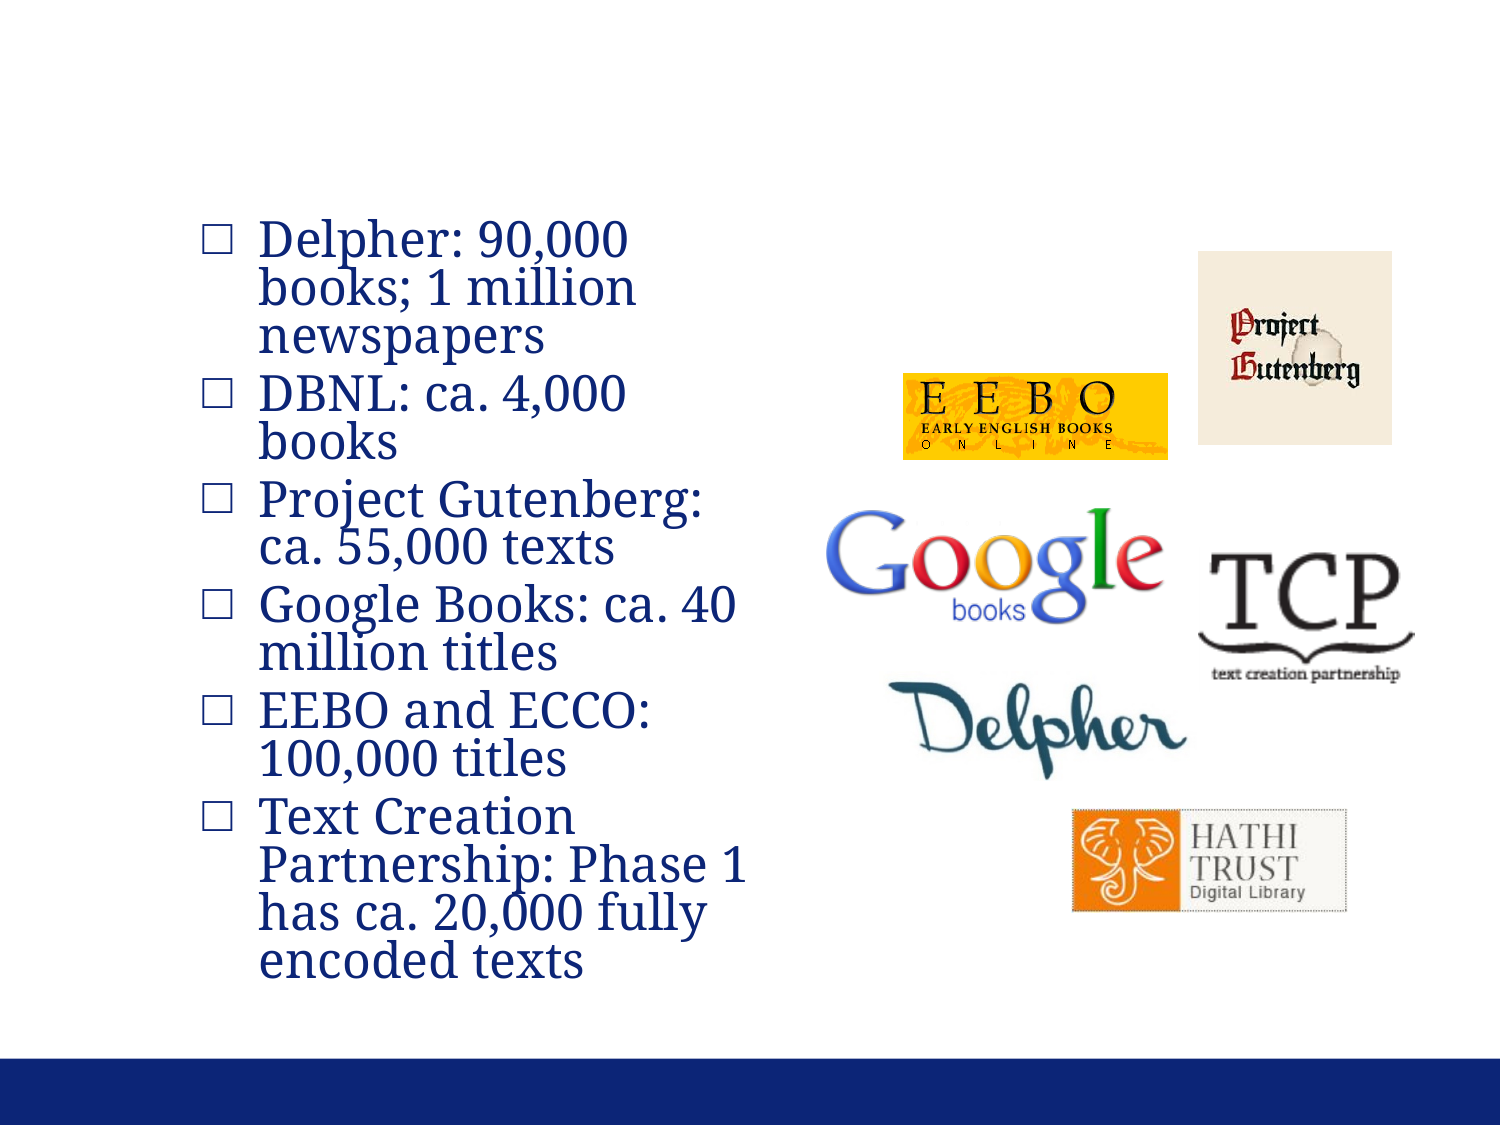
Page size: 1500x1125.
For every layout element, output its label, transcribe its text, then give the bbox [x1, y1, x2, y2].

picture [1071, 808, 1348, 913]
picture [825, 507, 1169, 645]
picture [872, 547, 1416, 781]
text_box Delpher: 90,000 books; 1 million newspapers DBNL: ca. 4,000 books Project Gutenberg: ca. 55,000 texts Google Books: ca. 40 million titles EEBO and ECCO: 100,000 titles Text Creation Partnership: Phase 1 has ca. 20,000 fully encoded texts [187, 151, 793, 577]
picture [1198, 251, 1392, 445]
picture [903, 373, 1169, 460]
